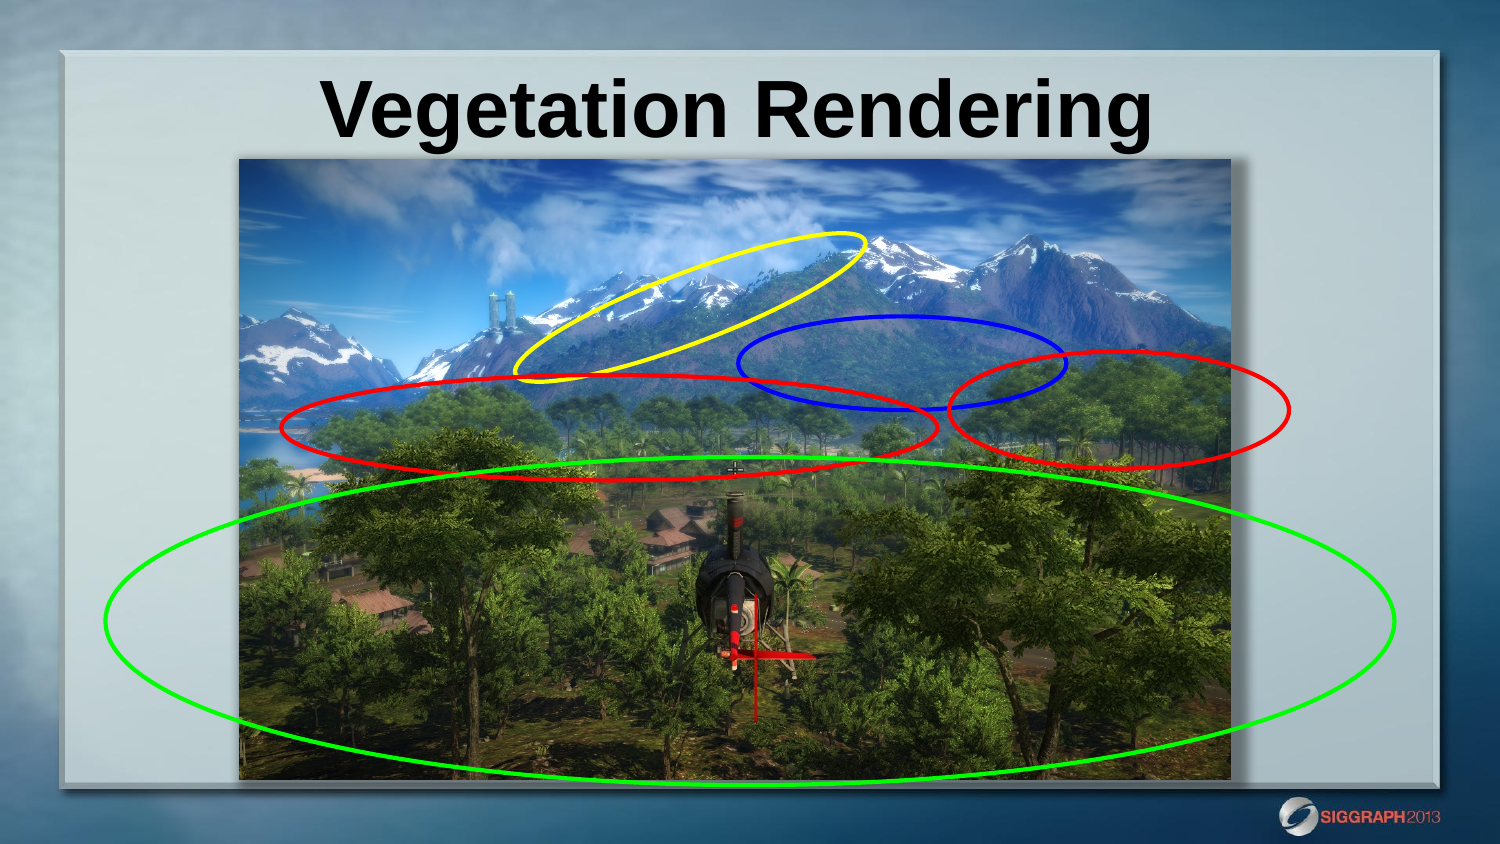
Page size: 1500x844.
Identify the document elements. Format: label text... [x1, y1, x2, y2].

text_box [1235, 510, 1397, 732]
picture [0, 0, 1500, 844]
text_box [1235, 365, 1292, 456]
text_box [103, 520, 233, 722]
title Vegetation Rendering [62, 54, 1413, 157]
